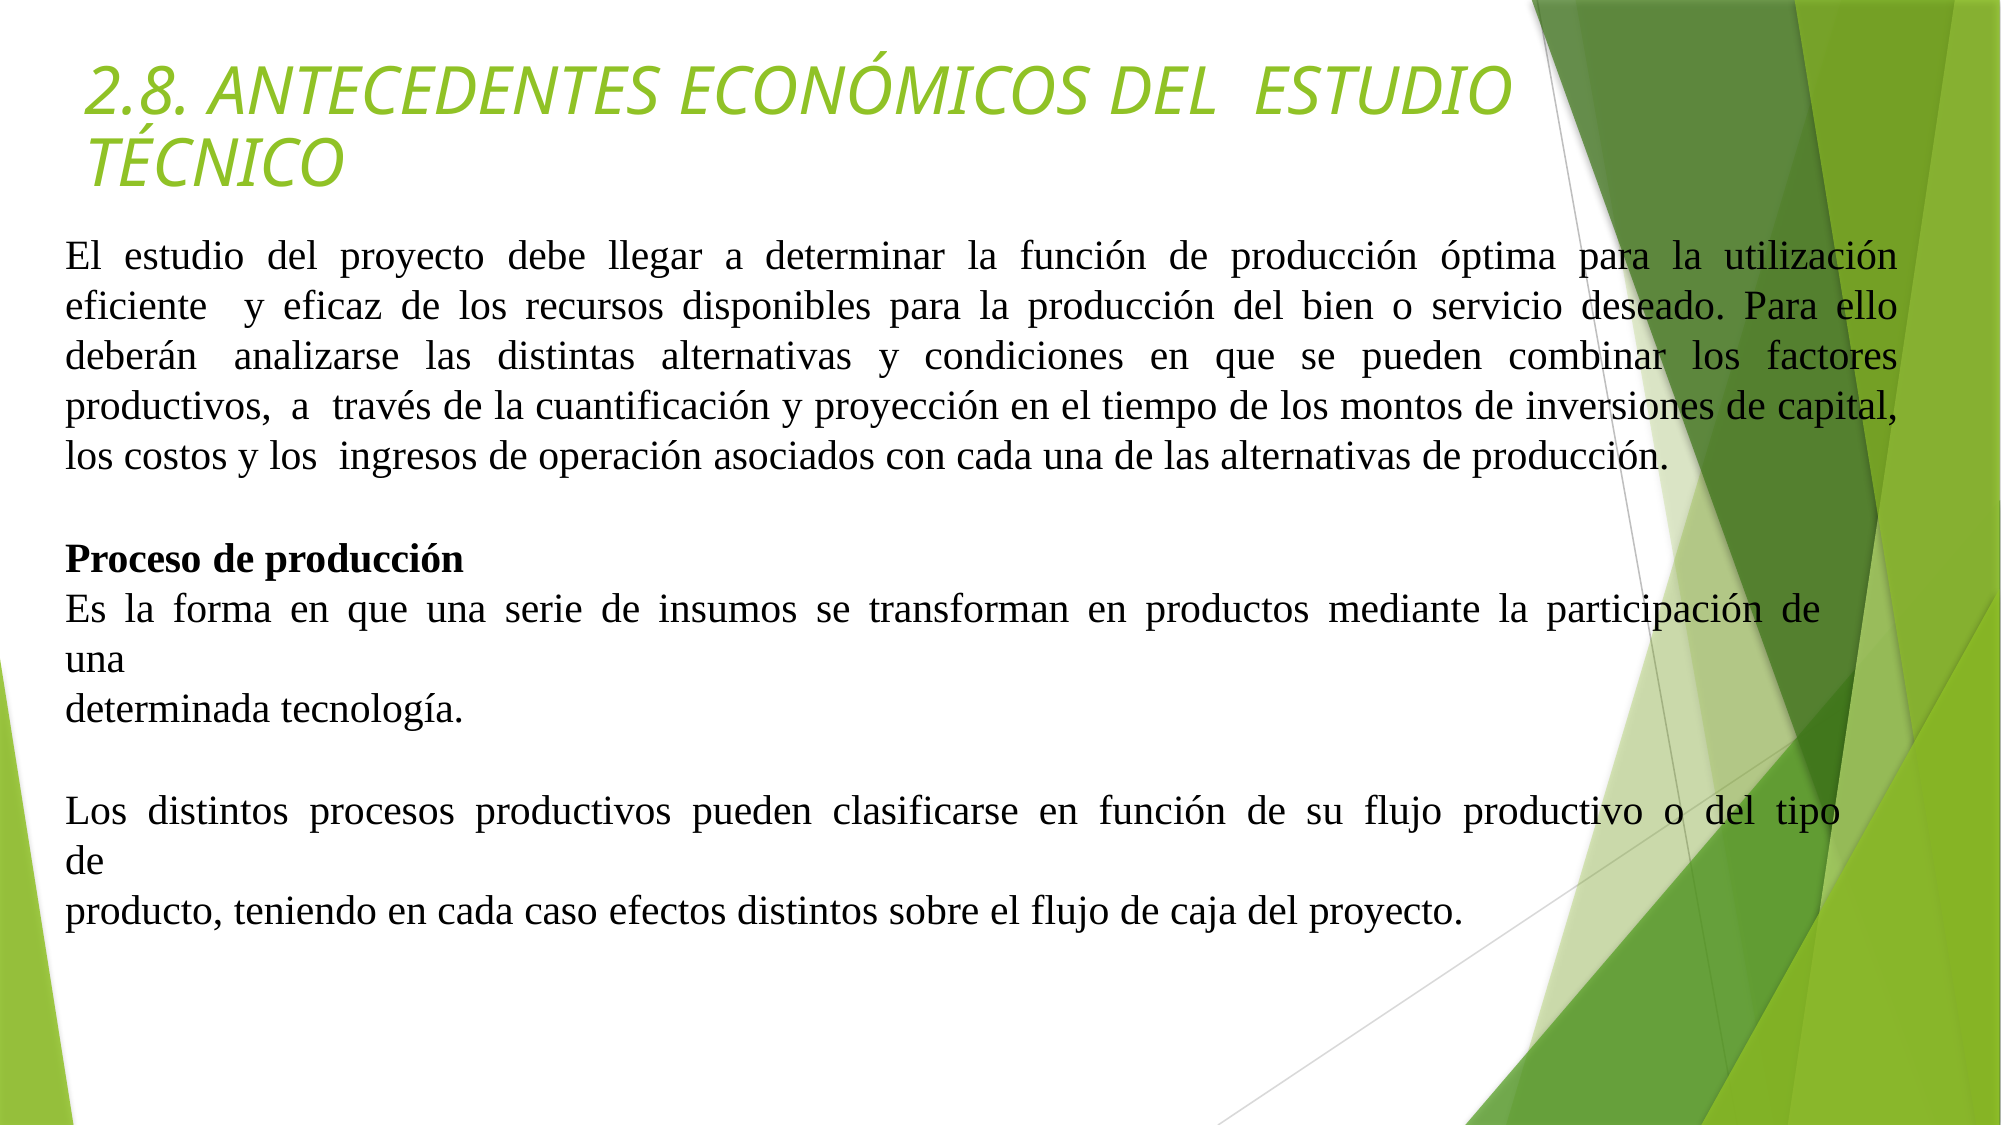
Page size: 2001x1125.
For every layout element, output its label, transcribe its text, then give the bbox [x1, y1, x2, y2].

title 2.8. ANTECEDENTES ECONÓMICOS DEL ESTUDIO TÉCNICO [82, 44, 1547, 226]
text_box El estudio del proyecto debe llegar a determinar la función de producción óptima para la utilización eficiente y eficaz de los recursos disponibles para la producción del bien o servicio deseado. Para ello deberán analizarse las distintas alternativas y condiciones en que se pueden combinar los factores productivos, a través de la cuantificación y proyección en el tiempo de los montos de inversiones de capital, los costos y los ingresos de operación asociados con cada una de las alternativas de producción. Proceso de producción Es la forma en que una serie de insumos se transforman en productos mediante la participación de una determinada tecnología. Los distintos procesos productivos pueden clasificarse en función de su flujo productivo o del tipo de producto, teniendo en cada caso efectos distintos sobre el flujo de caja del proyecto. [62, 226, 1899, 933]
